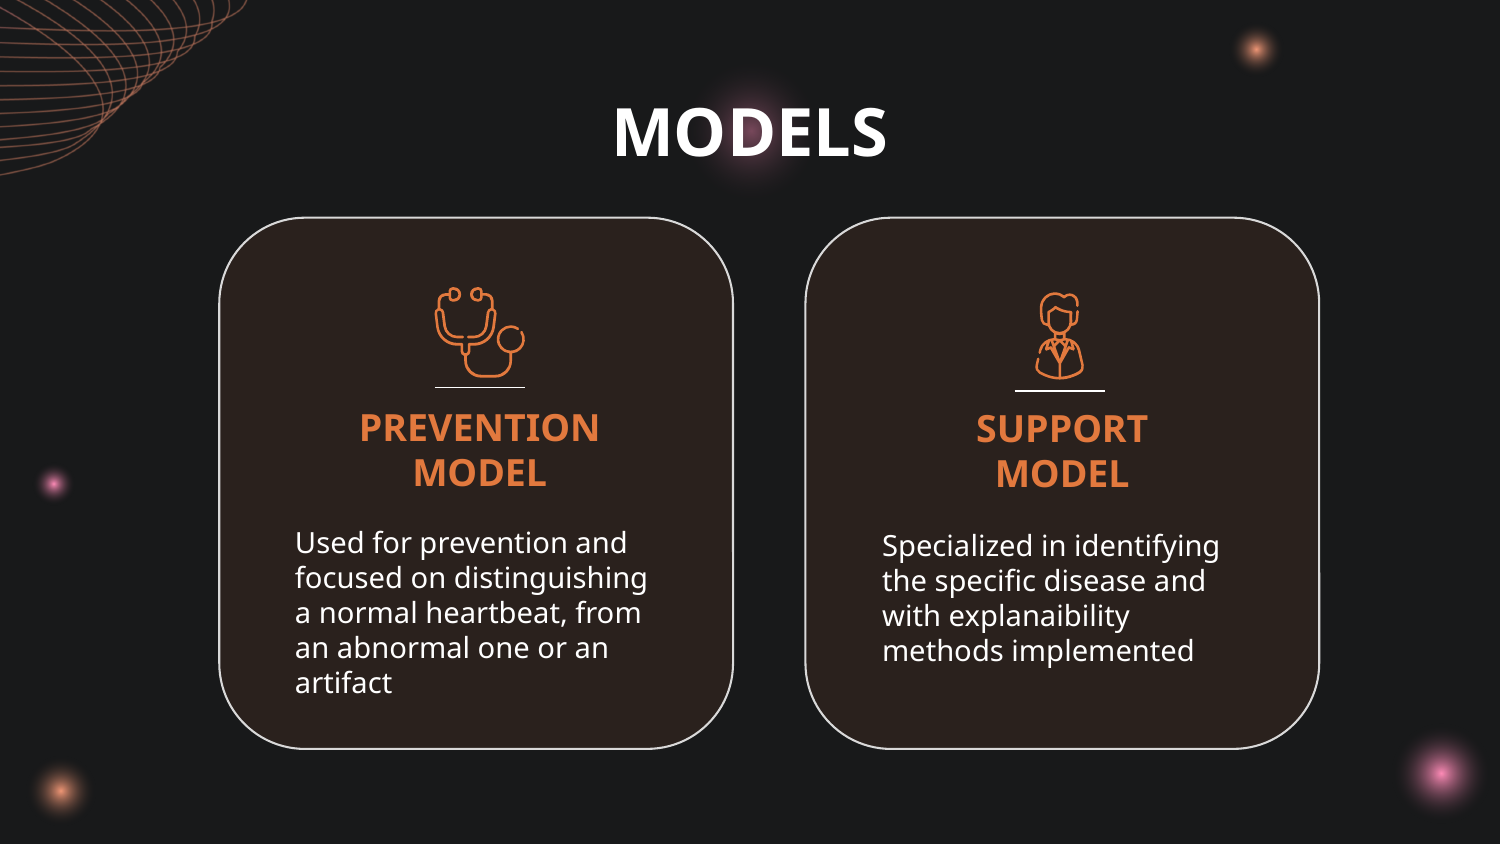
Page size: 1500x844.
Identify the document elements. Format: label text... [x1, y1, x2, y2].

text_box [803, 215, 1322, 752]
picture [1229, 21, 1284, 74]
text_box SUPPORT MODEL [937, 434, 1188, 510]
text_box Specialized in identifying the specific disease and with explanaibility methods implemented [866, 512, 1258, 672]
picture [1391, 723, 1491, 825]
title MODELS [118, 74, 675, 169]
text_box [217, 215, 736, 752]
text_box PREVENTION MODEL [319, 434, 640, 510]
text_box [434, 287, 525, 378]
text_box Used for prevention and focused on distinguishing a normal heartbeat, from an abnormal one or an artifact [279, 509, 674, 719]
picture [0, 0, 251, 248]
picture [26, 755, 96, 827]
text_box [1035, 292, 1084, 380]
picture [680, 54, 824, 208]
title MODELS [828, 74, 1382, 169]
picture [32, 461, 75, 506]
